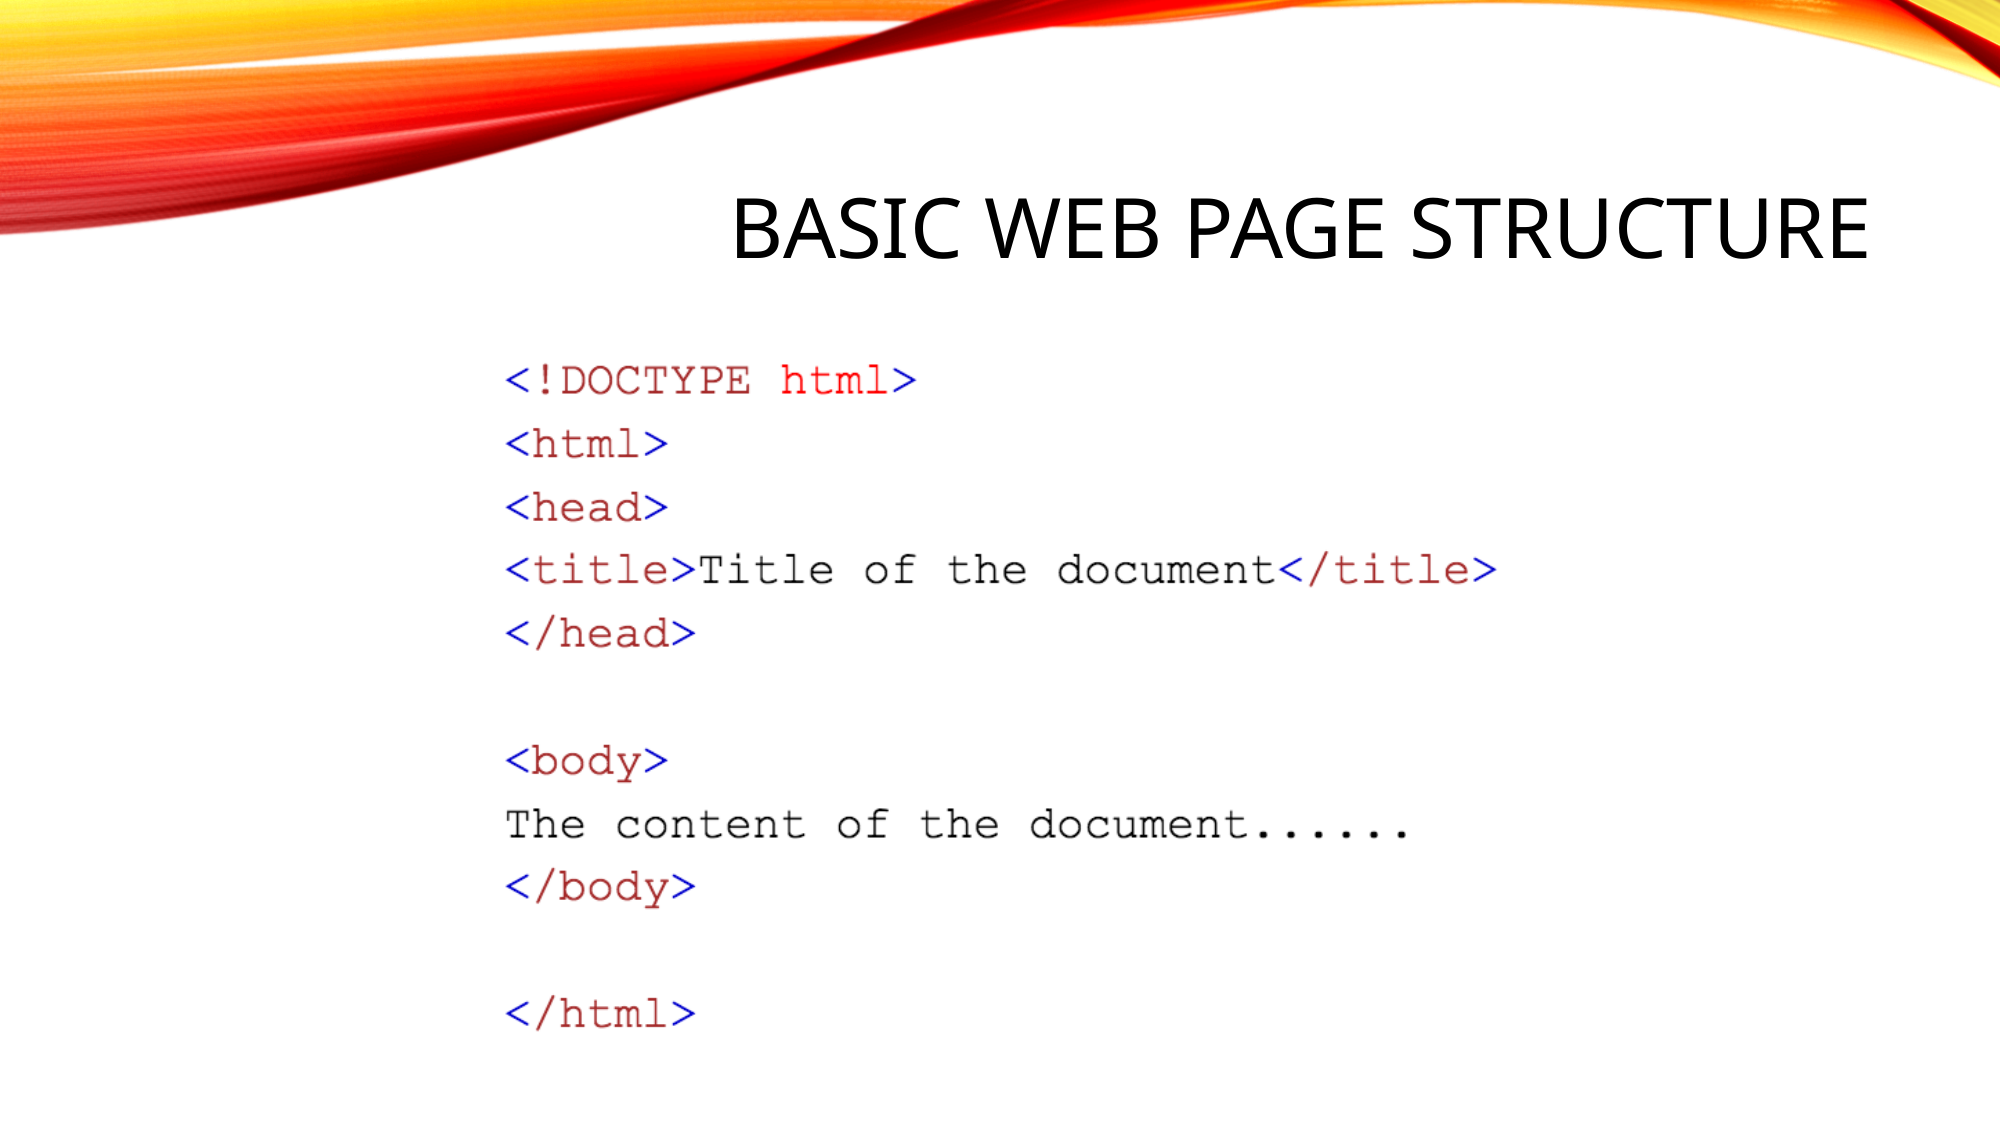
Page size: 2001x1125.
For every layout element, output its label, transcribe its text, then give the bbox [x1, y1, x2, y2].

picture [0, 0, 2000, 237]
title Basic Web Page Structure [474, 125, 1888, 338]
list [474, 337, 1569, 1059]
